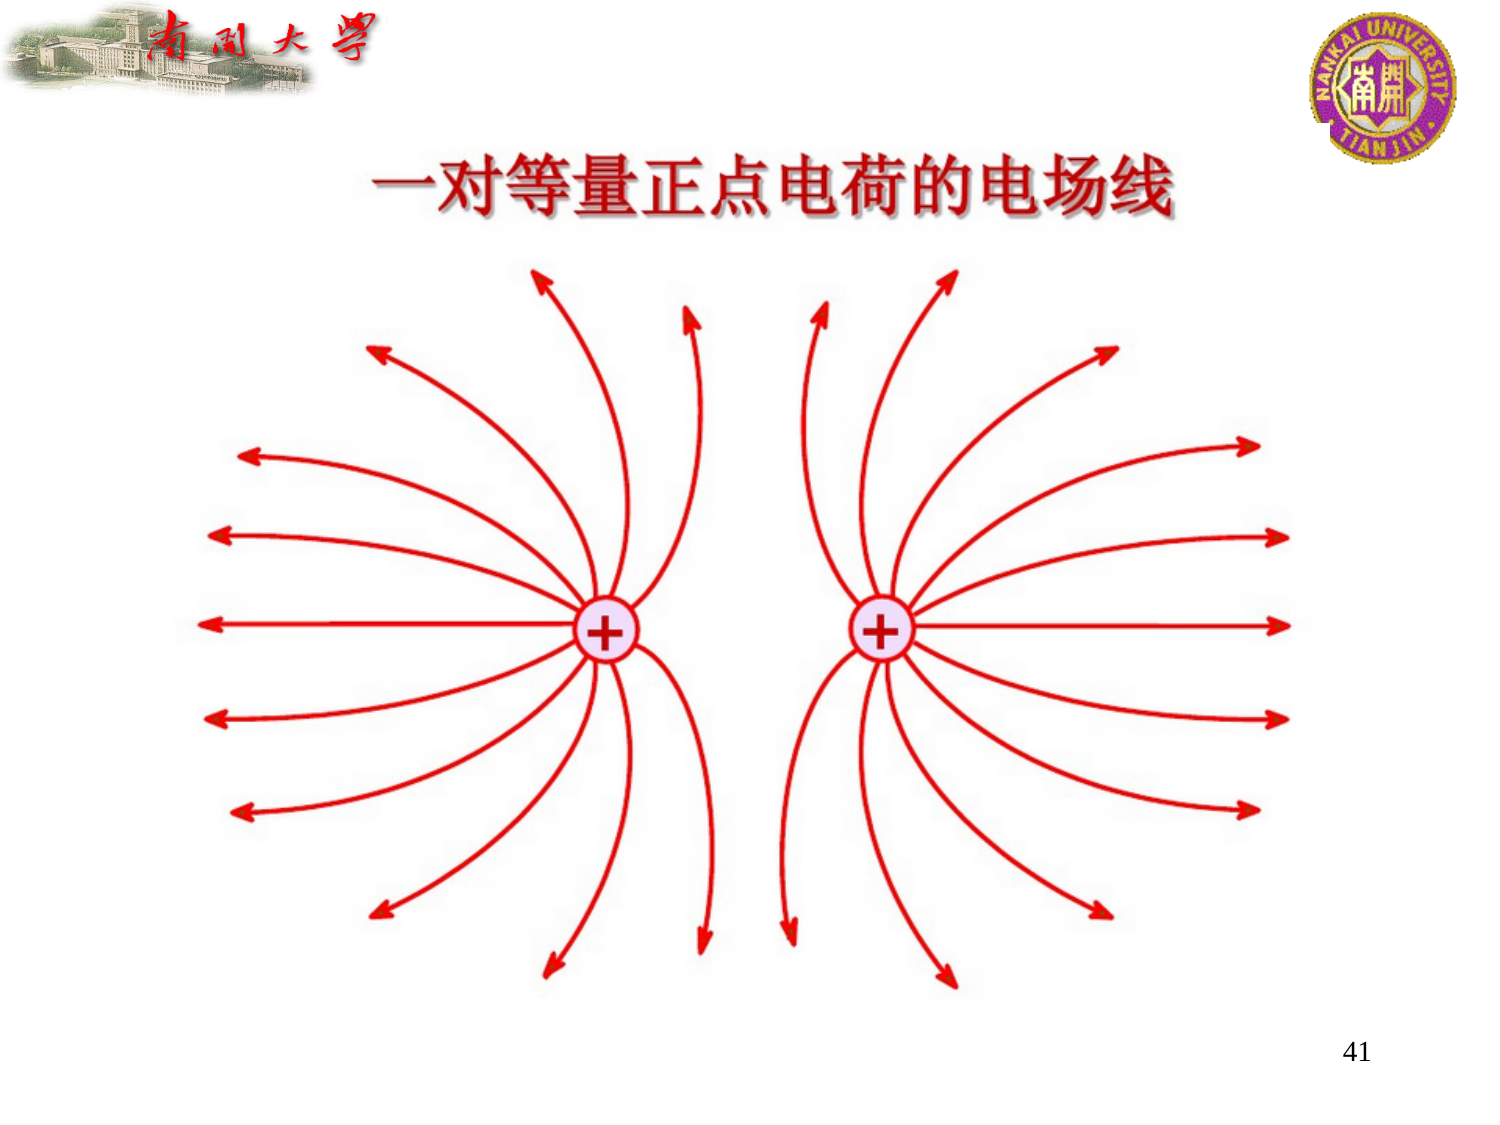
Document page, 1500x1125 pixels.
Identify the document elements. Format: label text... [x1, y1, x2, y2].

picture [169, 0, 1500, 1002]
slide_number 41 [1074, 1024, 1388, 1101]
picture [0, 0, 388, 100]
